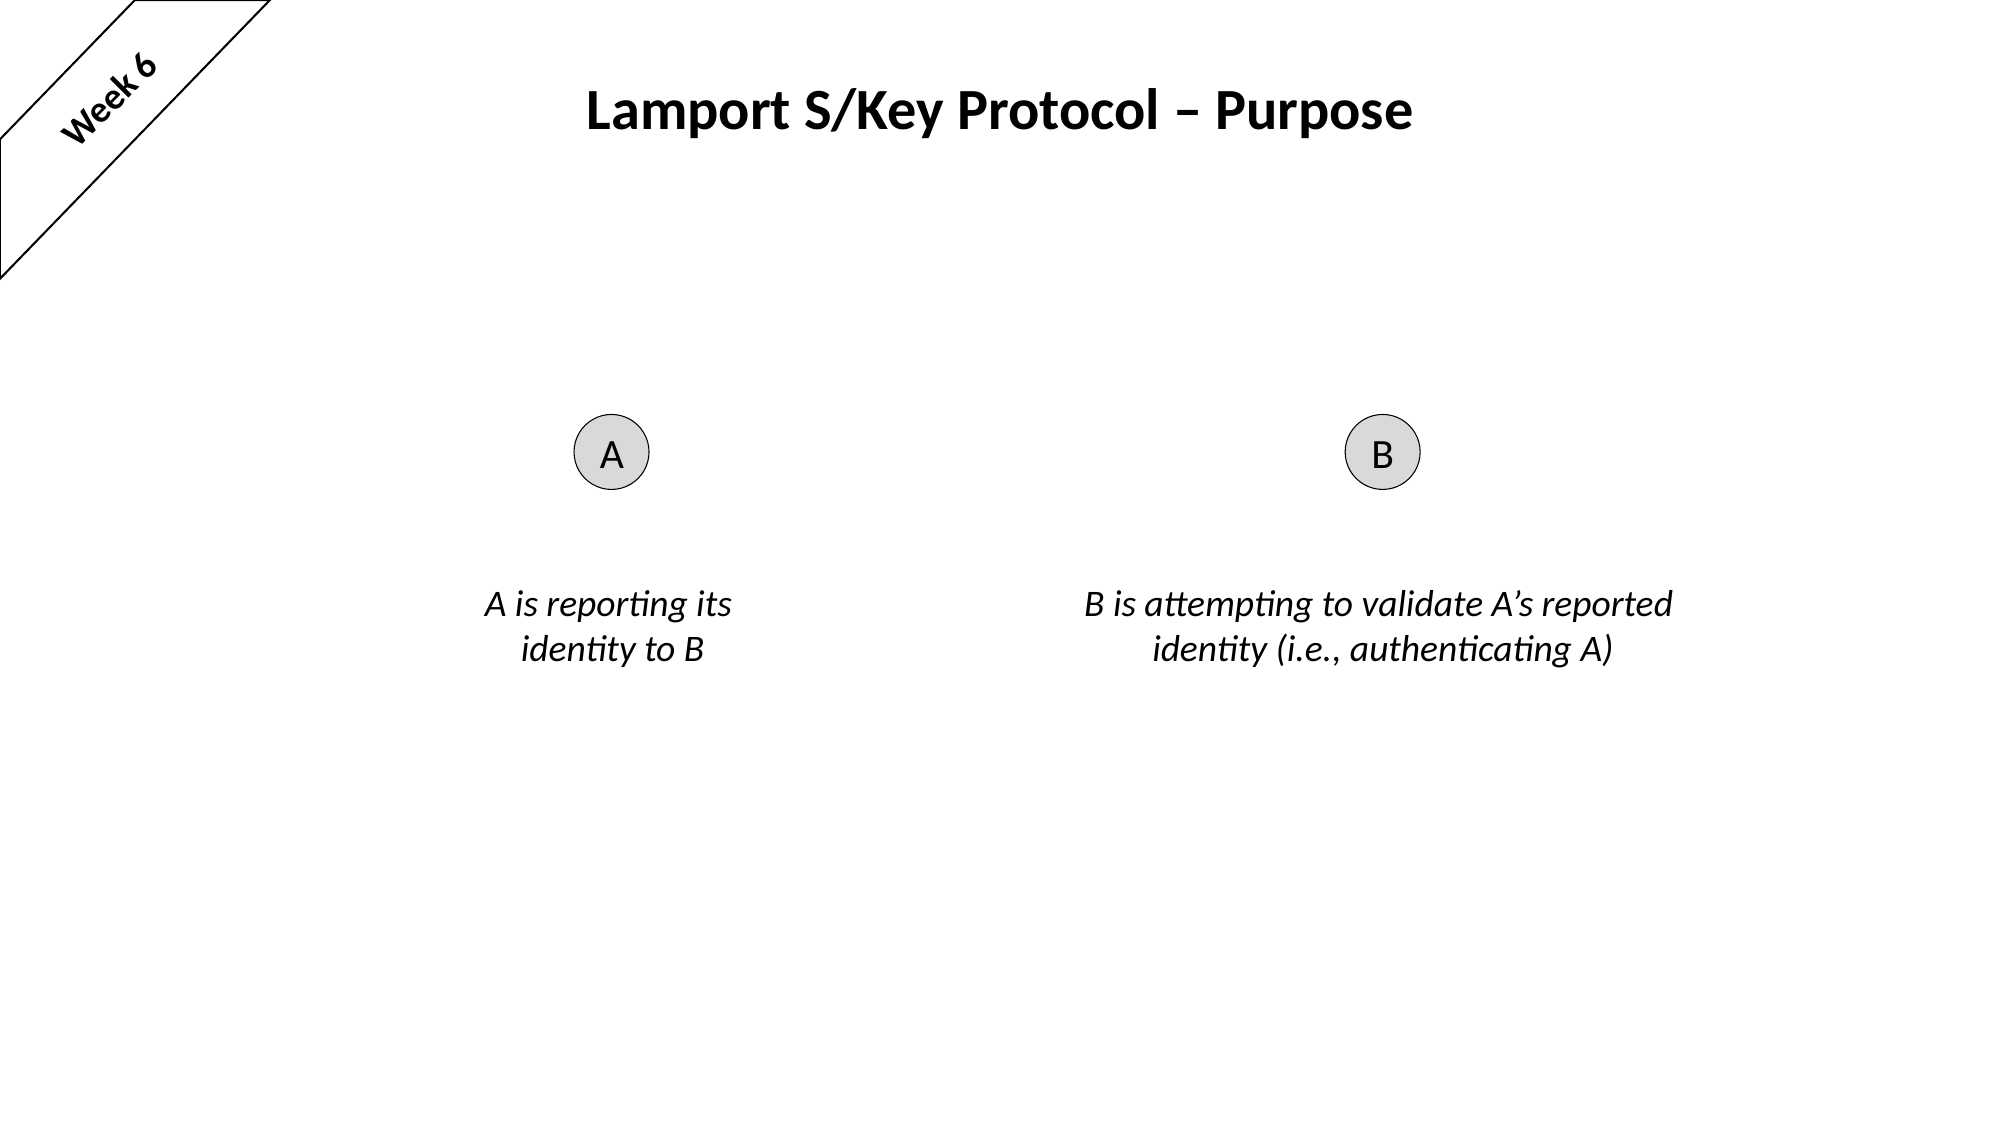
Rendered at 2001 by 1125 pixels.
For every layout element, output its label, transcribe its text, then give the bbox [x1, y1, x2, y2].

text_box [0, 0, 272, 281]
title Lamport S/Key Protocol – Purpose [137, 1, 1863, 220]
text_box B is attempting to validate A’s reported identity (i.e., authenticating A) [1069, 571, 1697, 677]
text_box A [573, 413, 650, 490]
text_box B [1344, 413, 1421, 490]
text_box A is reporting its identity to B [469, 571, 756, 677]
text_box Week 6 [35, 26, 137, 171]
